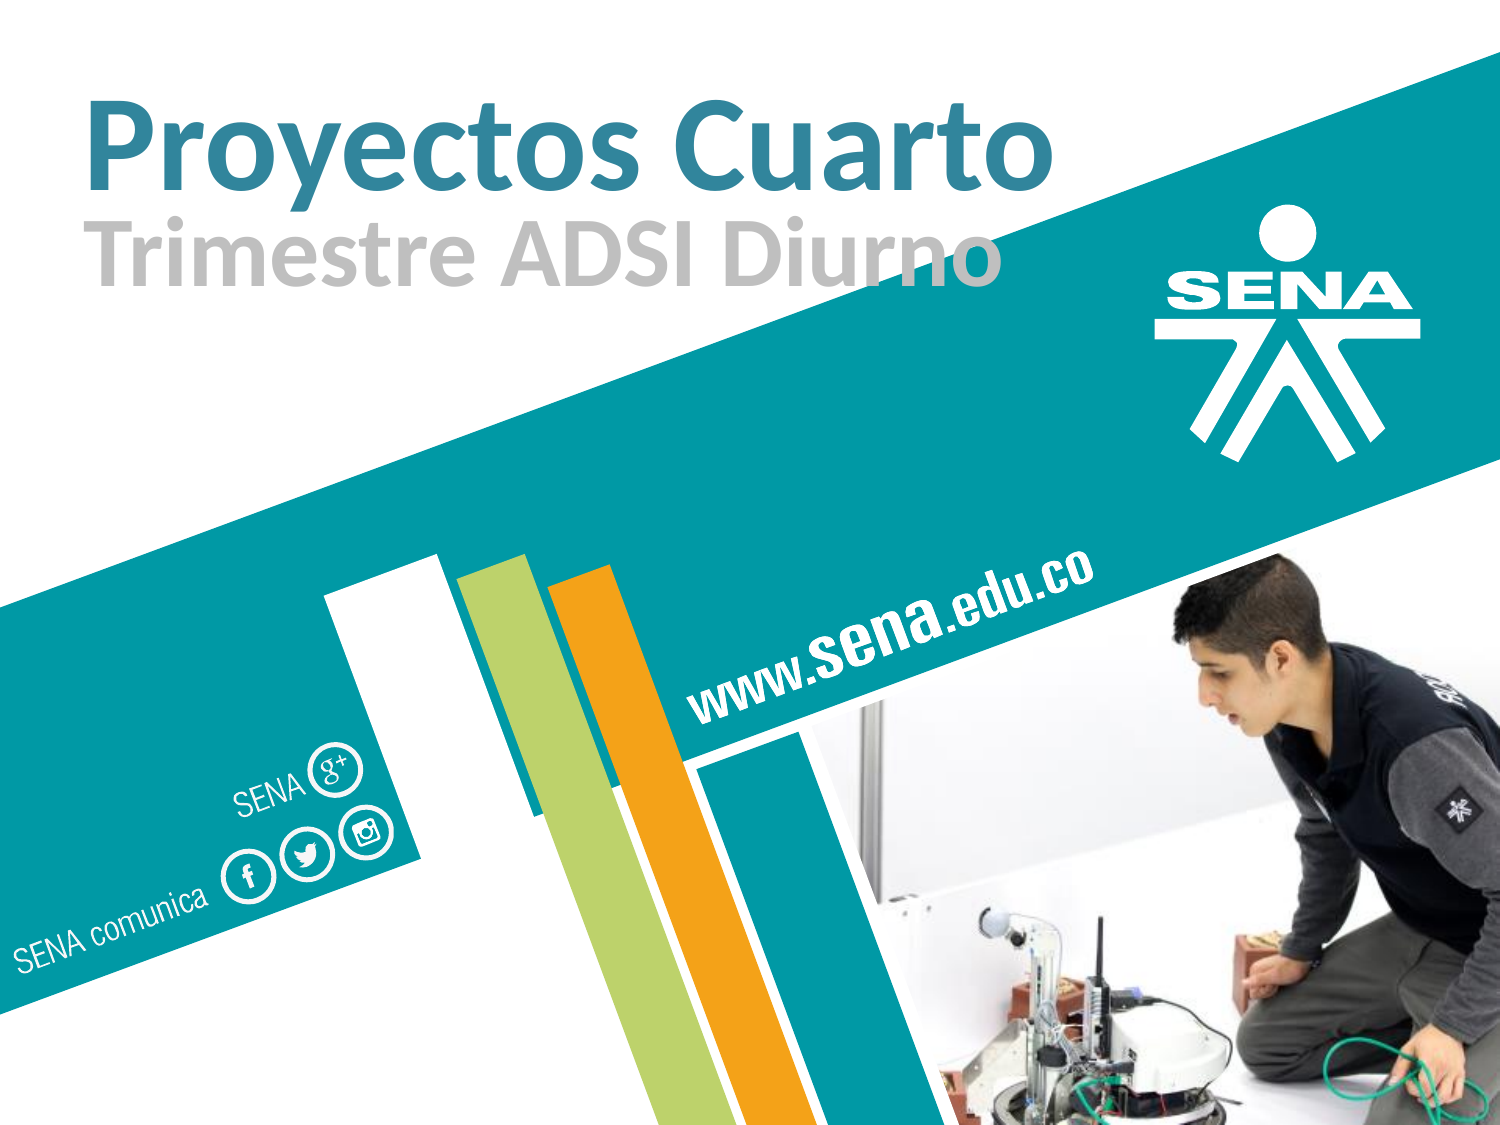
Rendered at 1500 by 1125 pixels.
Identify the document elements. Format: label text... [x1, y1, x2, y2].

text_box Proyectos Cuarto [68, 59, 1397, 212]
text_box Trimestre ADSI Diurno [68, 150, 1282, 343]
picture [812, 523, 1500, 1125]
